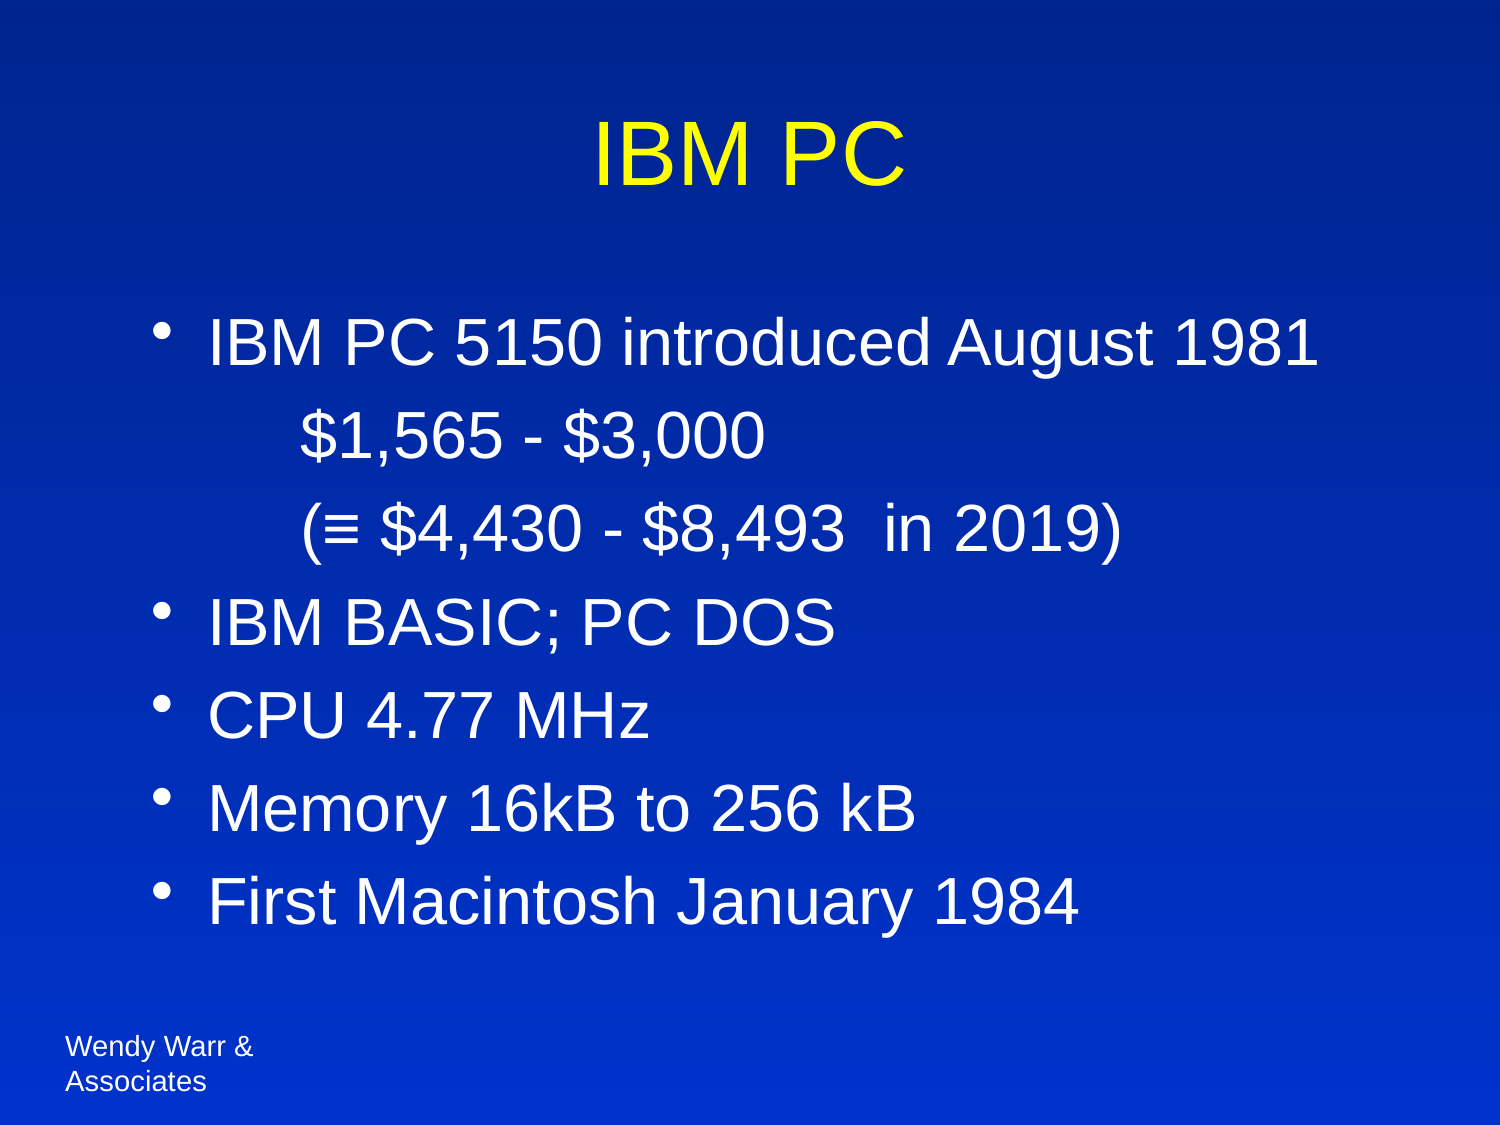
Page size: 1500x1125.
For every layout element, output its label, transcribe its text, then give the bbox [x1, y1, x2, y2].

slide_number Wendy Warr & Associates [50, 1025, 363, 1100]
list IBM PC 5150 introduced August 1981 $1,565 - $3,000 (≡ $4,430 - $8,493 in 2019) IBM BASIC; PC DOS CPU 4.77 MHz Memory 16kB to 256 kB First Macintosh January 1984 [135, 290, 1365, 976]
title IBM PC [112, 54, 1388, 243]
